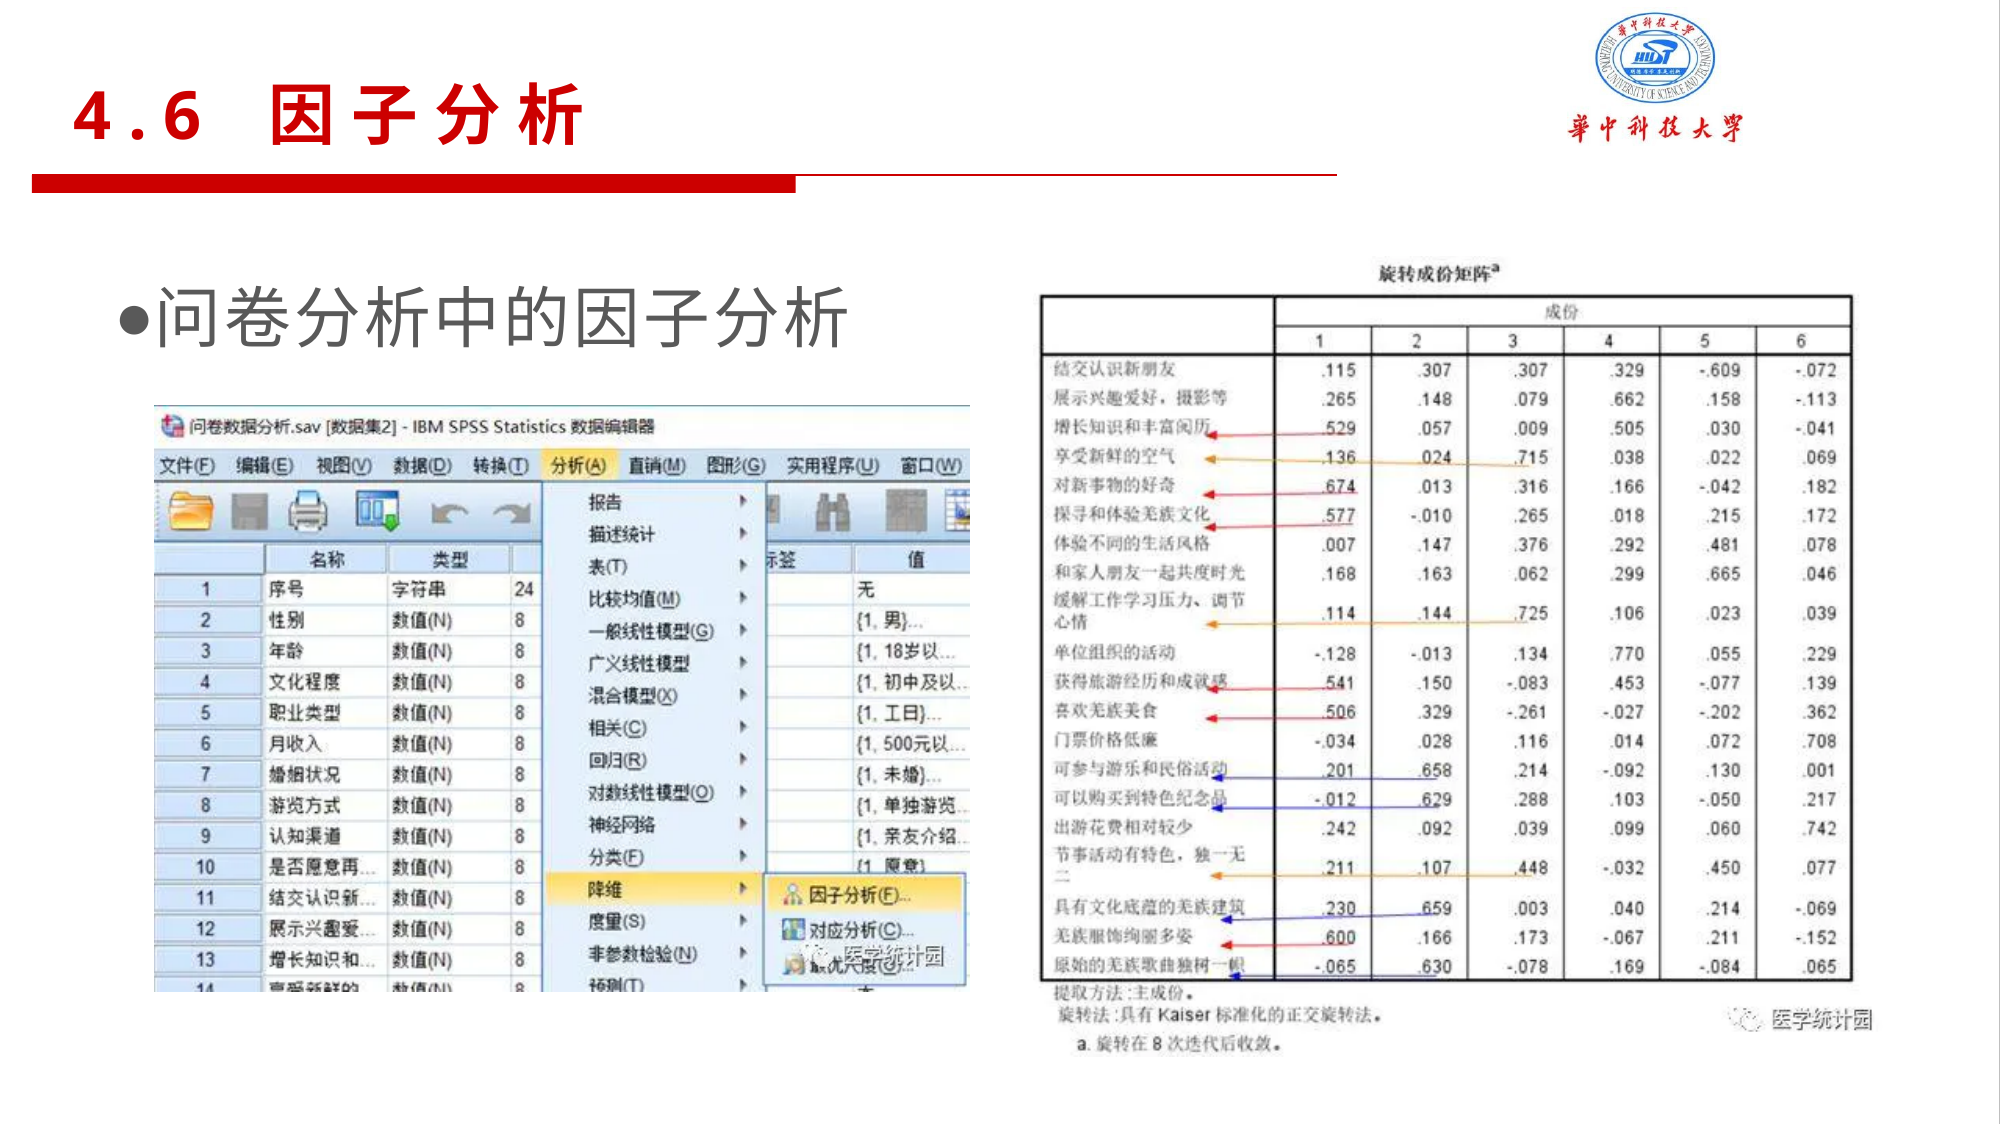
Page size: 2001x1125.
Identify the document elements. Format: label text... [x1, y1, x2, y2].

list 问卷分析中的因子分析 [99, 244, 1900, 1026]
text_box 4.6 因子分析 [71, 70, 840, 153]
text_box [31, 174, 1338, 193]
picture [0, 0, 2001, 1125]
